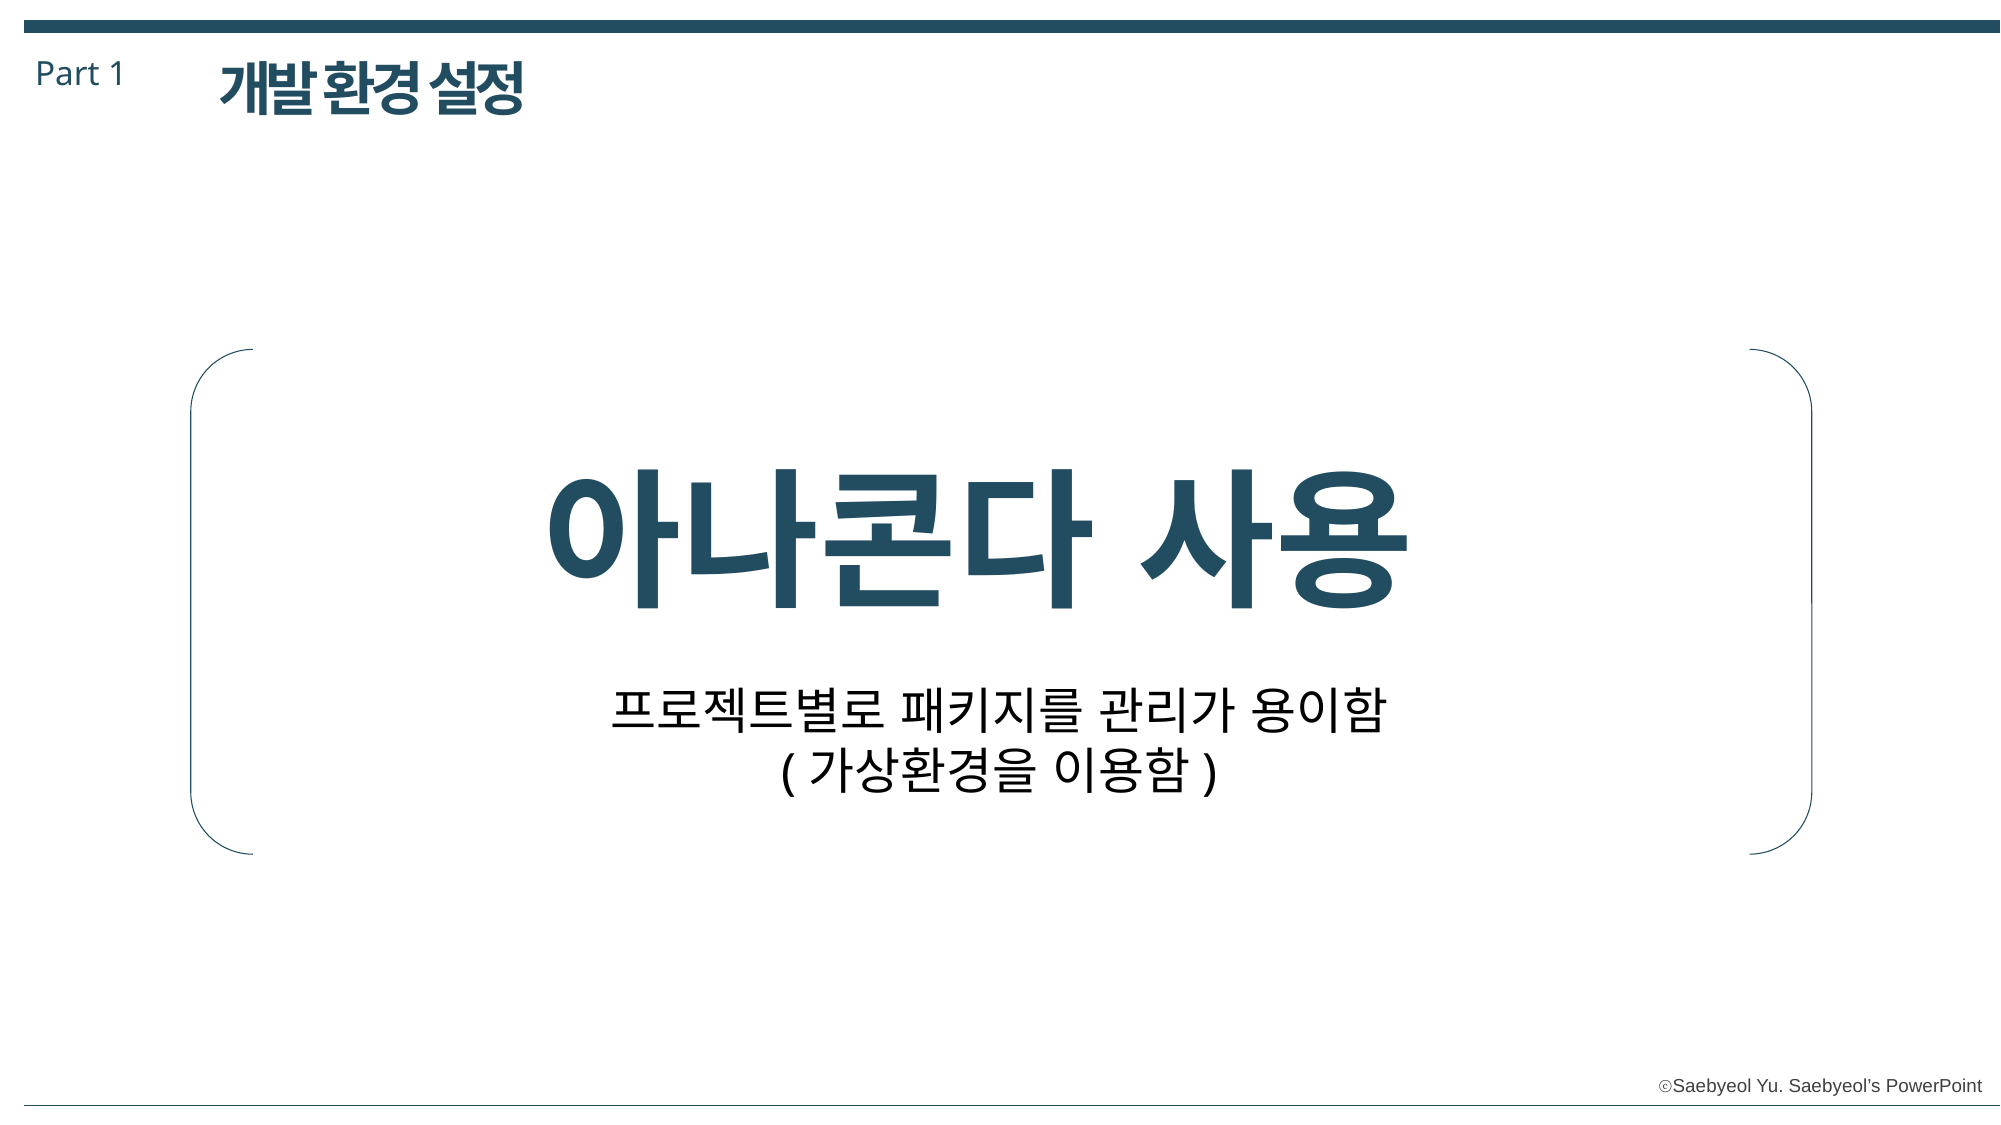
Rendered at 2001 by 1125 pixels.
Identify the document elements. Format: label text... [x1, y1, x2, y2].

text_box [190, 348, 1813, 855]
text_box Part 1 [20, 44, 143, 100]
text_box 개발 환경 설정 [203, 44, 544, 130]
